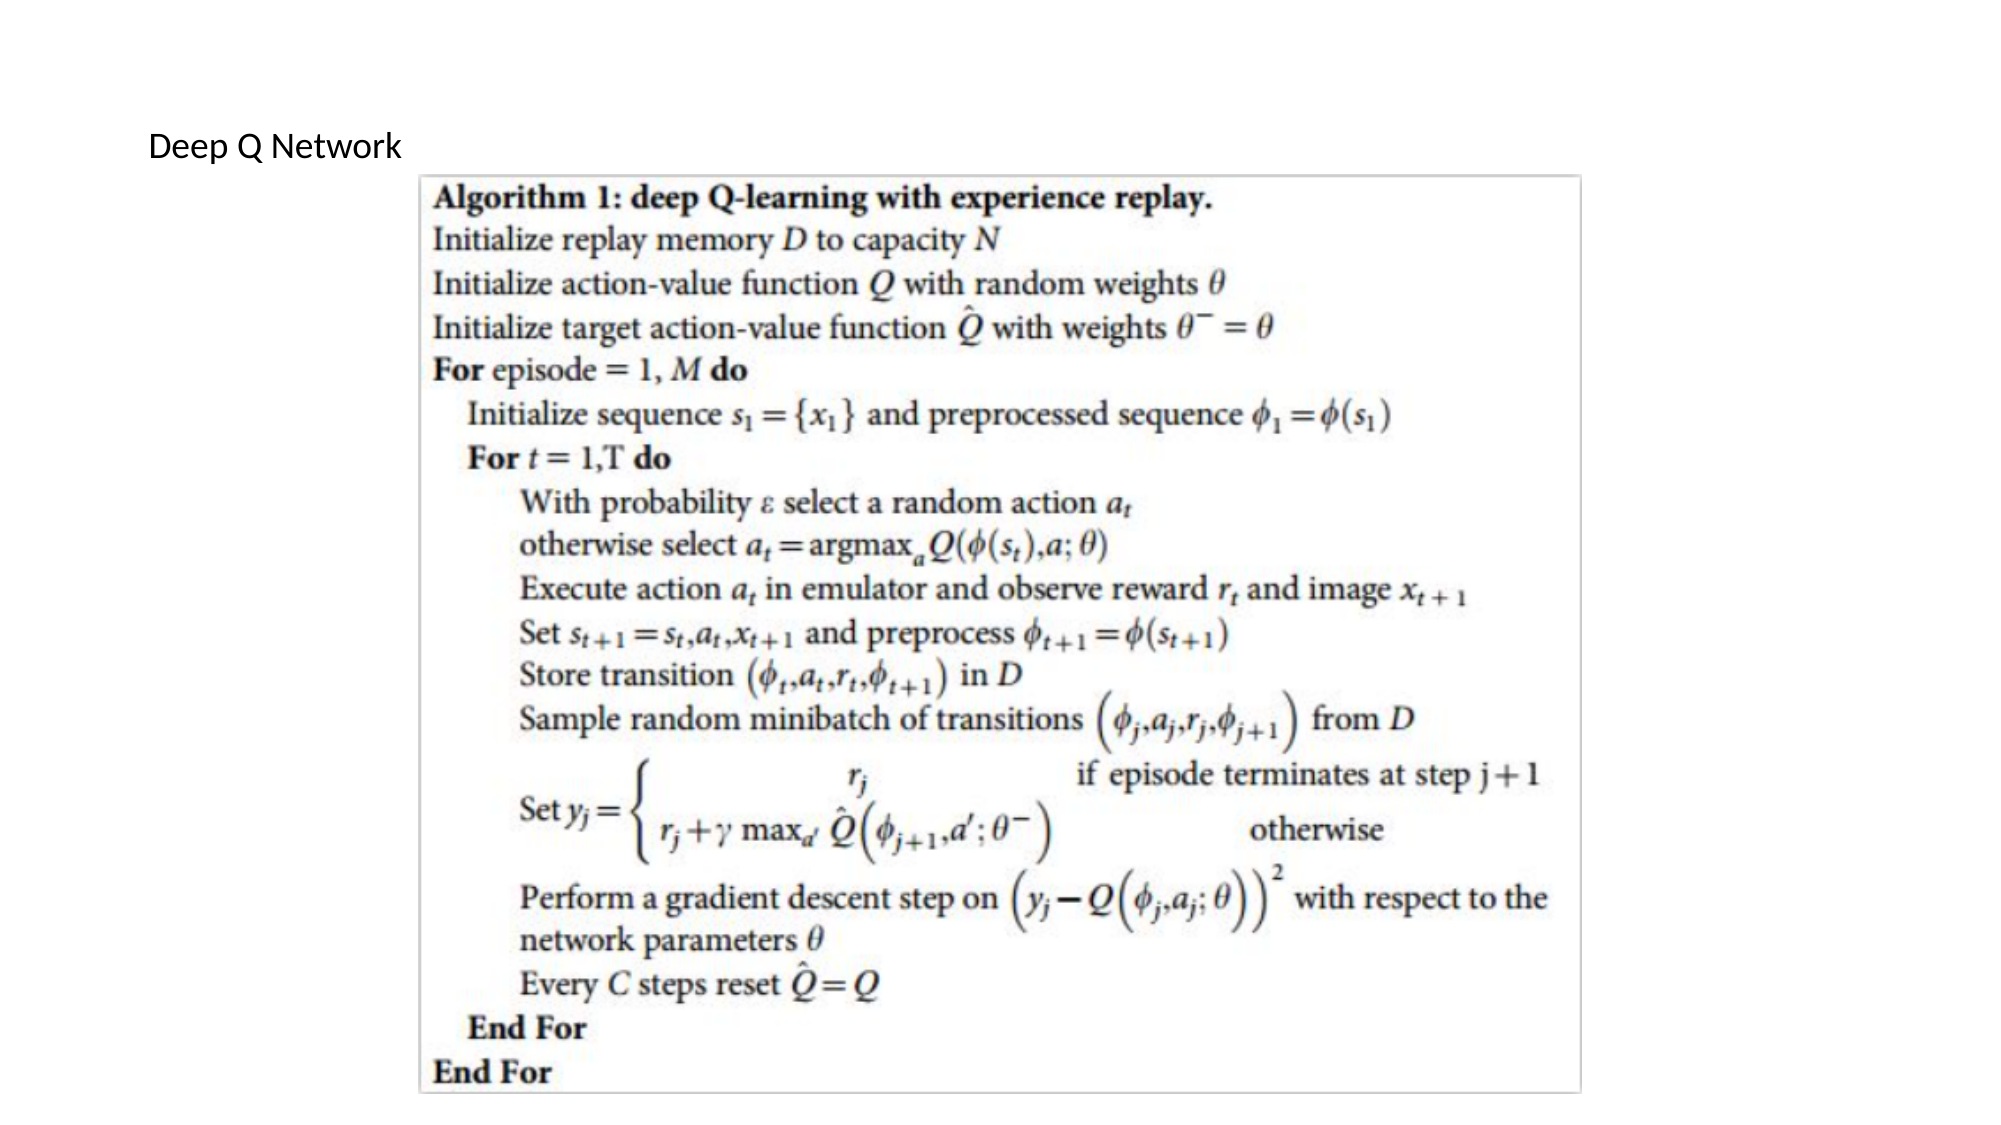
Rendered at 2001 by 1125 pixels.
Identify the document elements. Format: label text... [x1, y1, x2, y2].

picture [418, 174, 1582, 1094]
text_box Deep Q Network [133, 113, 418, 174]
